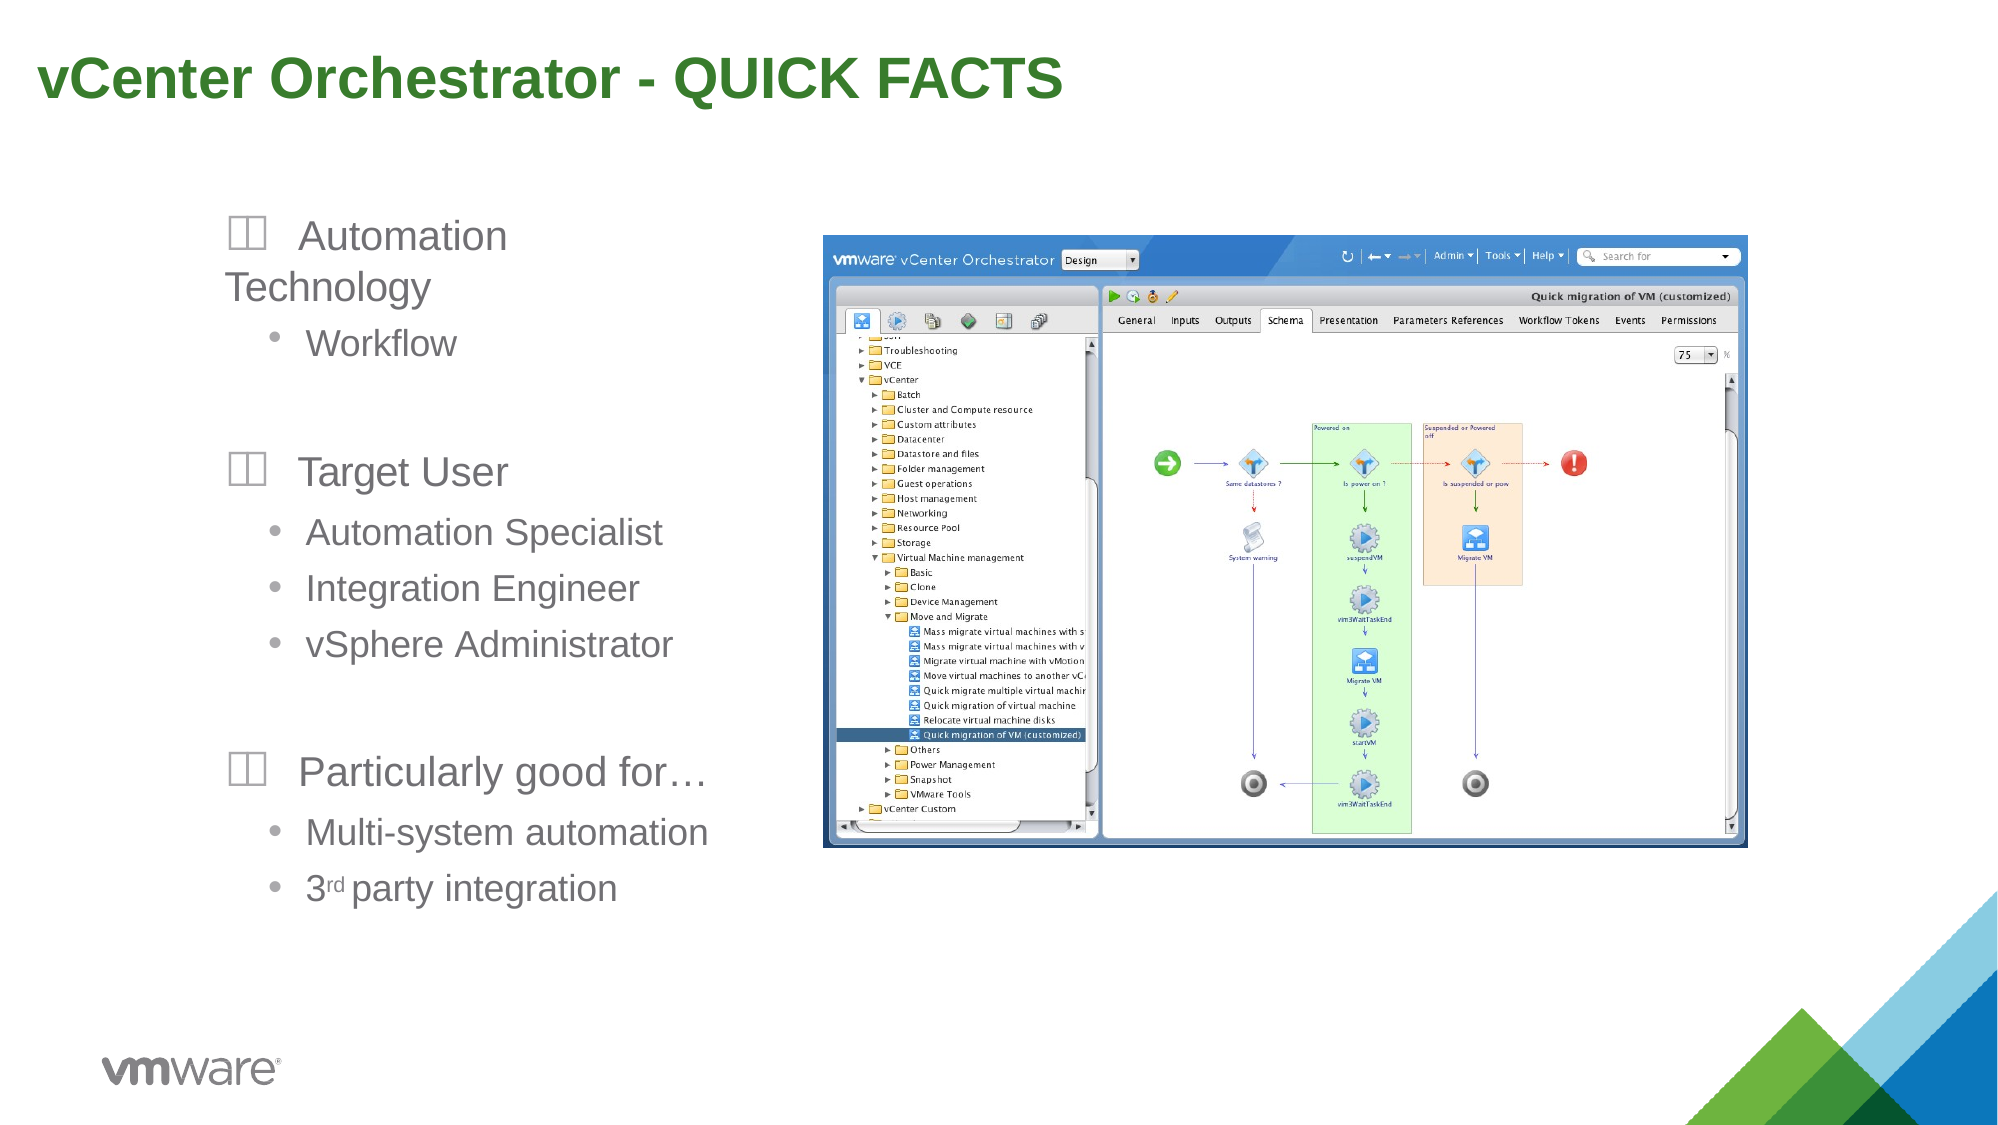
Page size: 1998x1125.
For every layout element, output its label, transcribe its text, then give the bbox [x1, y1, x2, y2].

text_box  Automation Technology Workflow  Target User Automation Specialist Integration Engineer vSphere Administrator  Particularly good for… Multi-system automation 3rd party integration [222, 202, 714, 910]
text_box [823, 235, 1748, 848]
title vCenter Orchestrator - QUICK FACTS [22, 40, 1976, 229]
picture [1673, 886, 1998, 1125]
